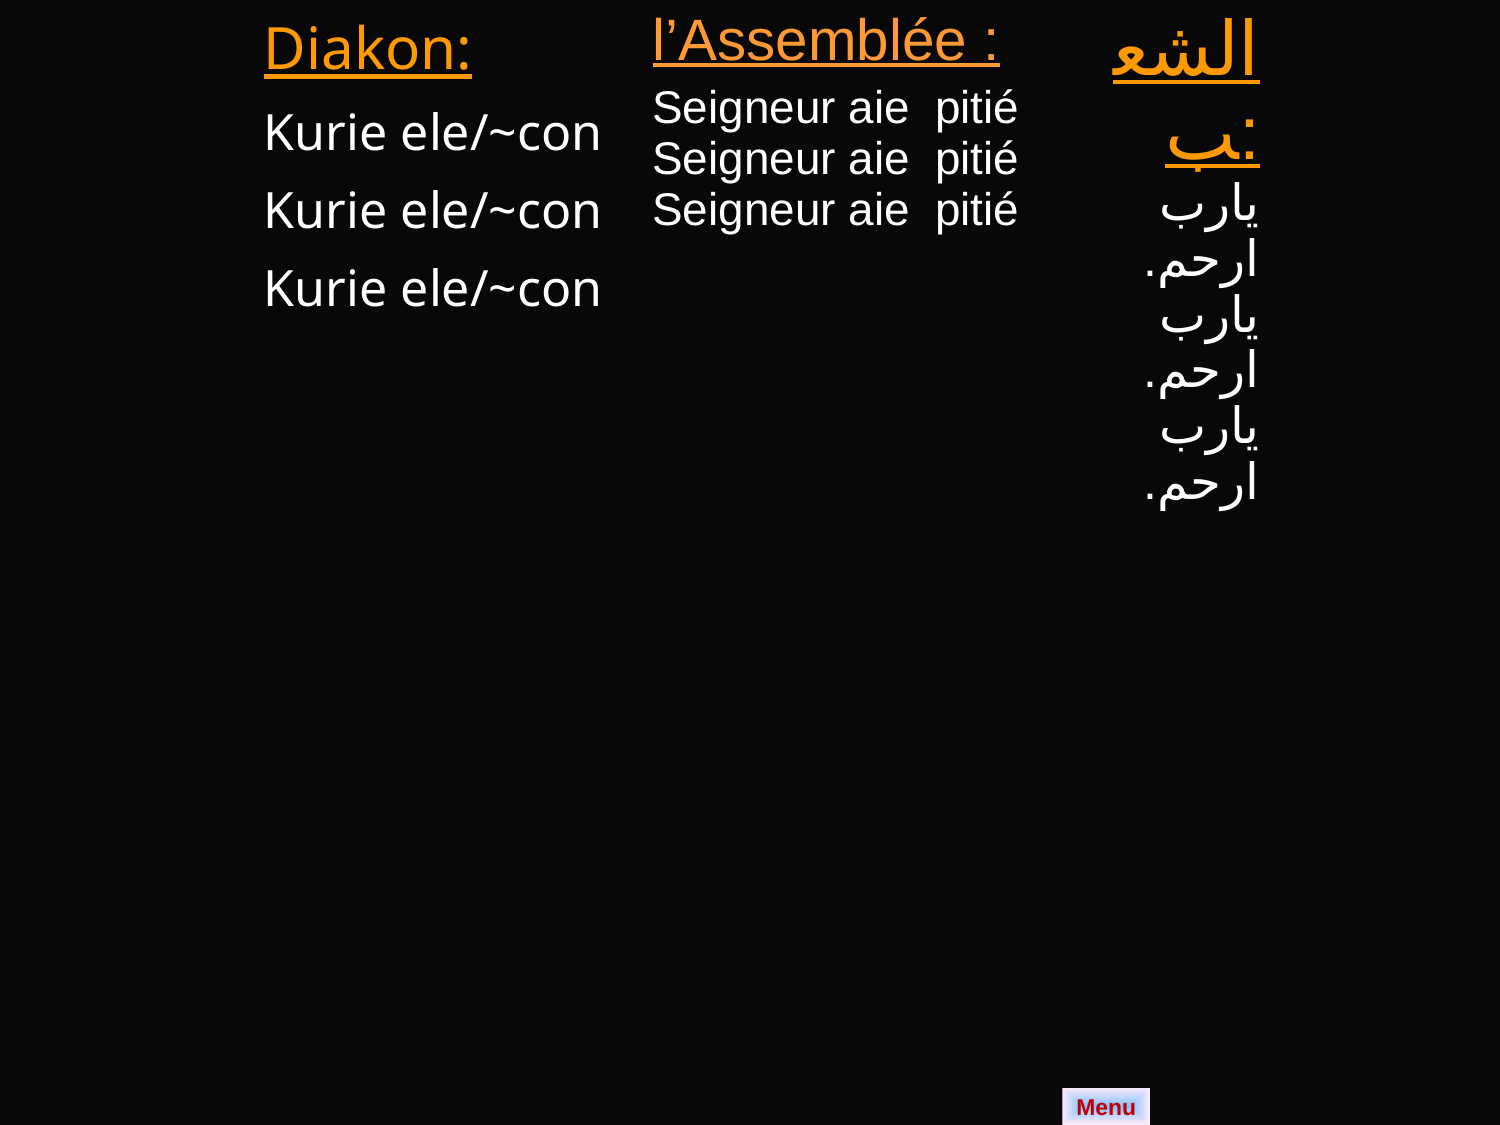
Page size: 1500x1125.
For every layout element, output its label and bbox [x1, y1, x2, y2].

table_header [231, 0, 1275, 517]
text_box [1062, 1087, 1150, 1125]
